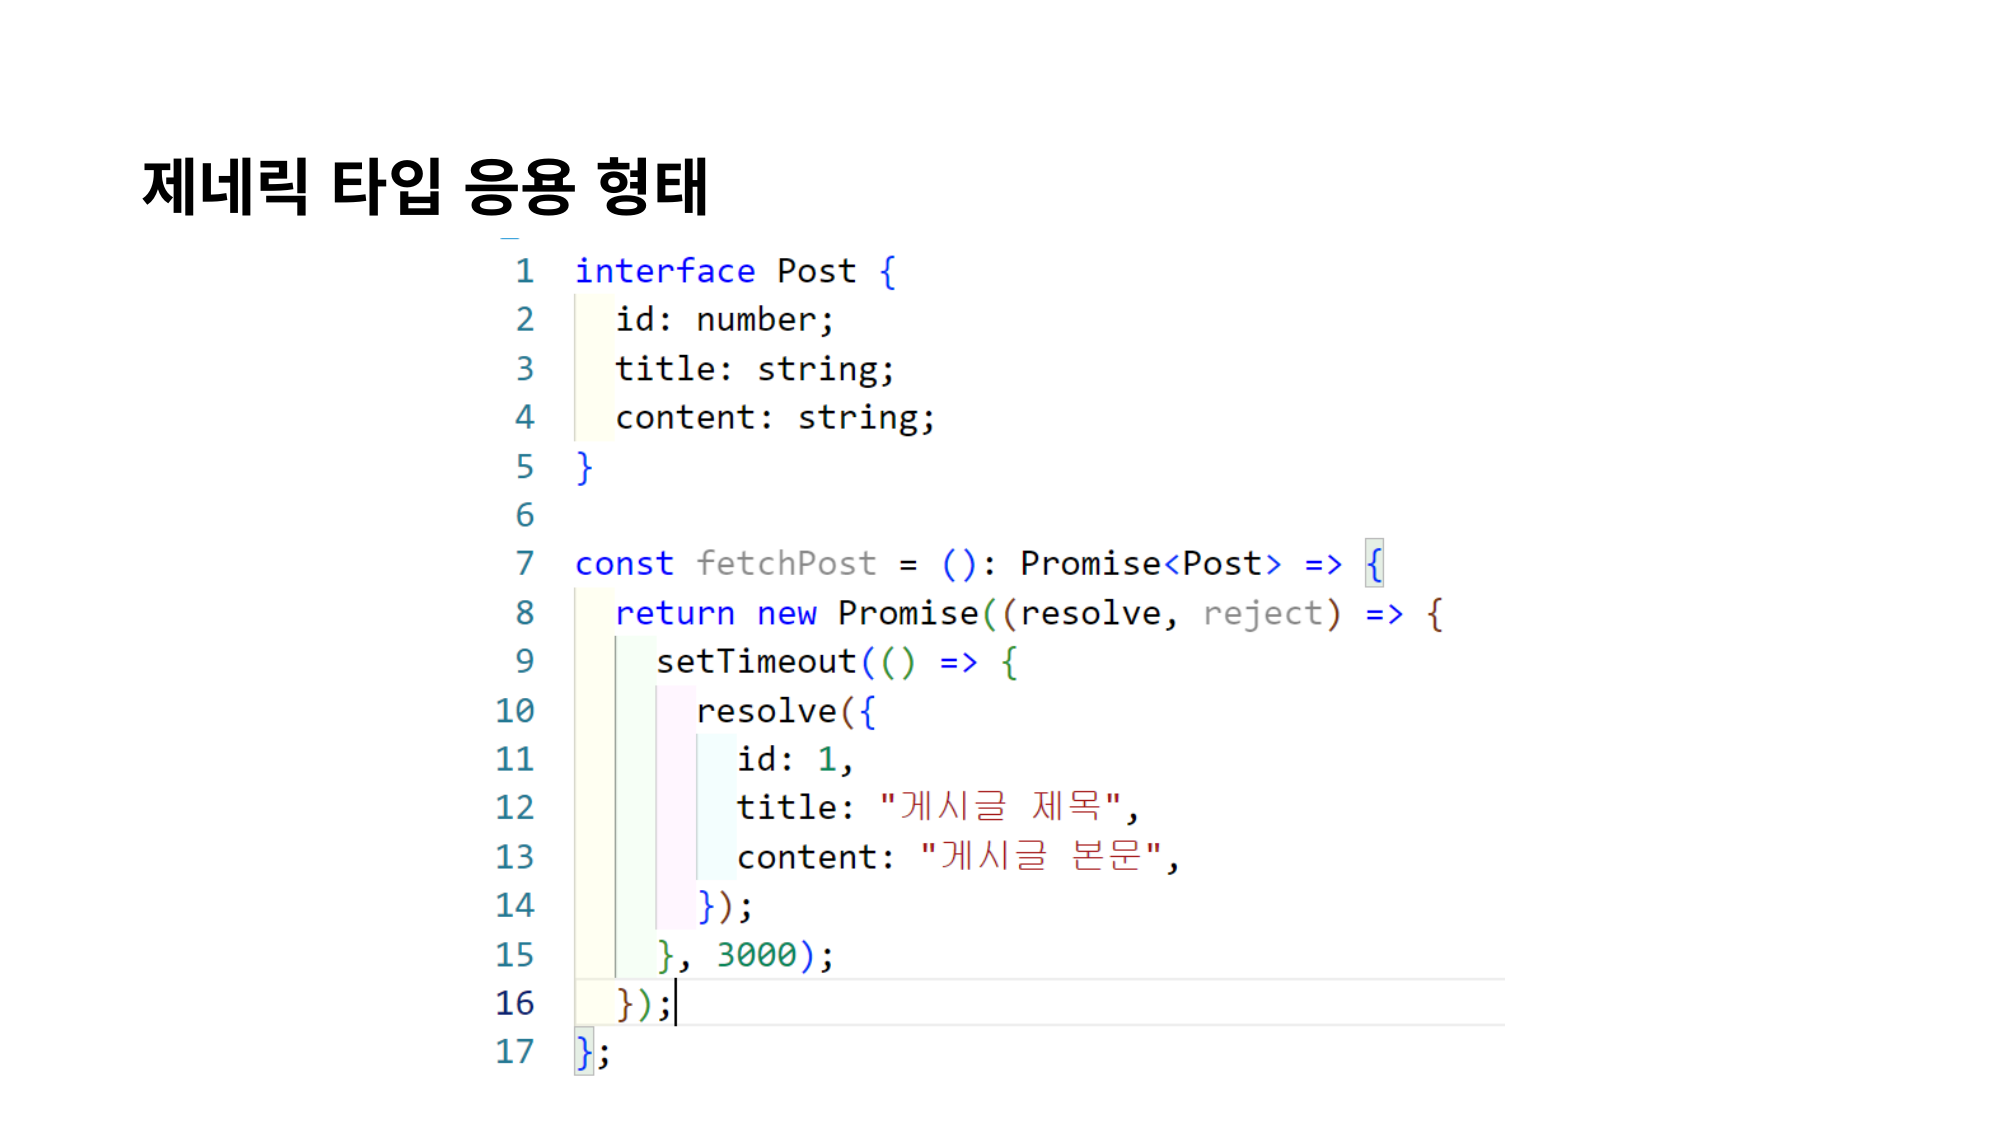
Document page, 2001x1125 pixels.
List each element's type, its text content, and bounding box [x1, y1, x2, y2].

text_box 제네릭 타입 응용 형태 [126, 140, 1874, 231]
picture [494, 238, 1505, 1081]
